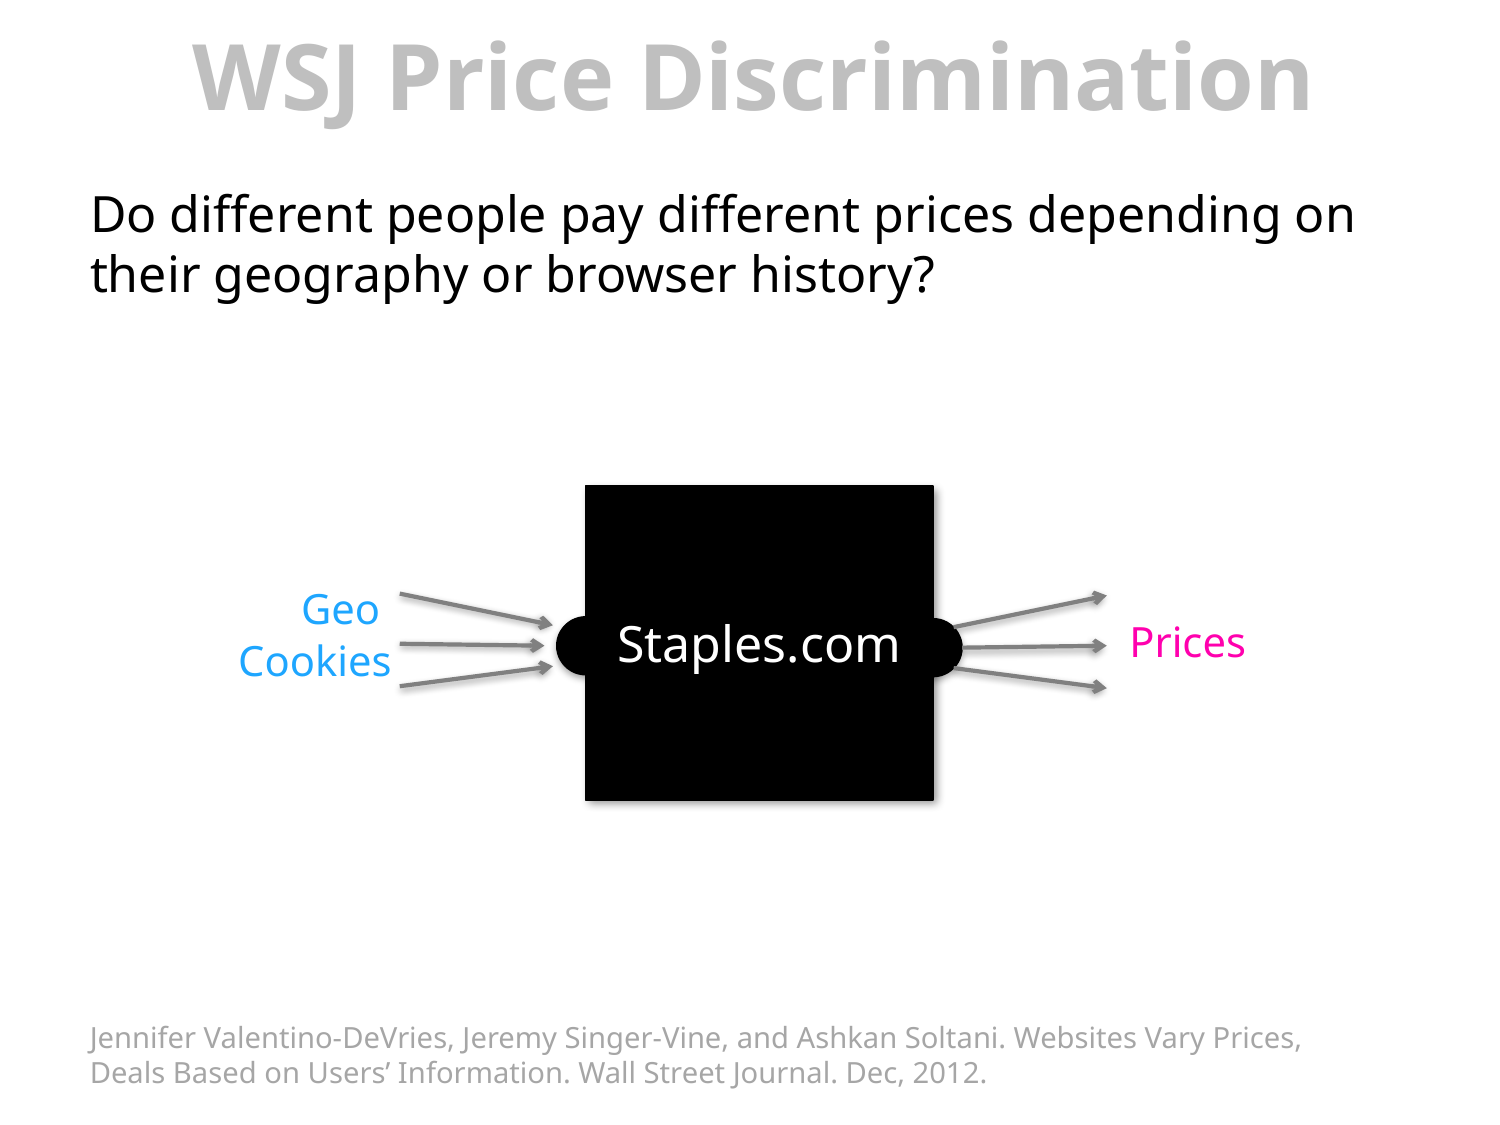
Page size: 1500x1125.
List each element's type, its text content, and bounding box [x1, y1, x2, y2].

title WSJ Price Discrimination [33, 3, 1475, 144]
text_box Jennifer Valentino-DeVries, Jeremy Singer-Vine, and Ashkan Soltani. Websites Vary Prices, Deals Based on Users’ Information. Wall Street Journal. Dec, 2012. [75, 1012, 1400, 1098]
list Do different people pay different prices depending on their geography or browser history? [75, 174, 1425, 338]
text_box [228, 425, 1255, 801]
